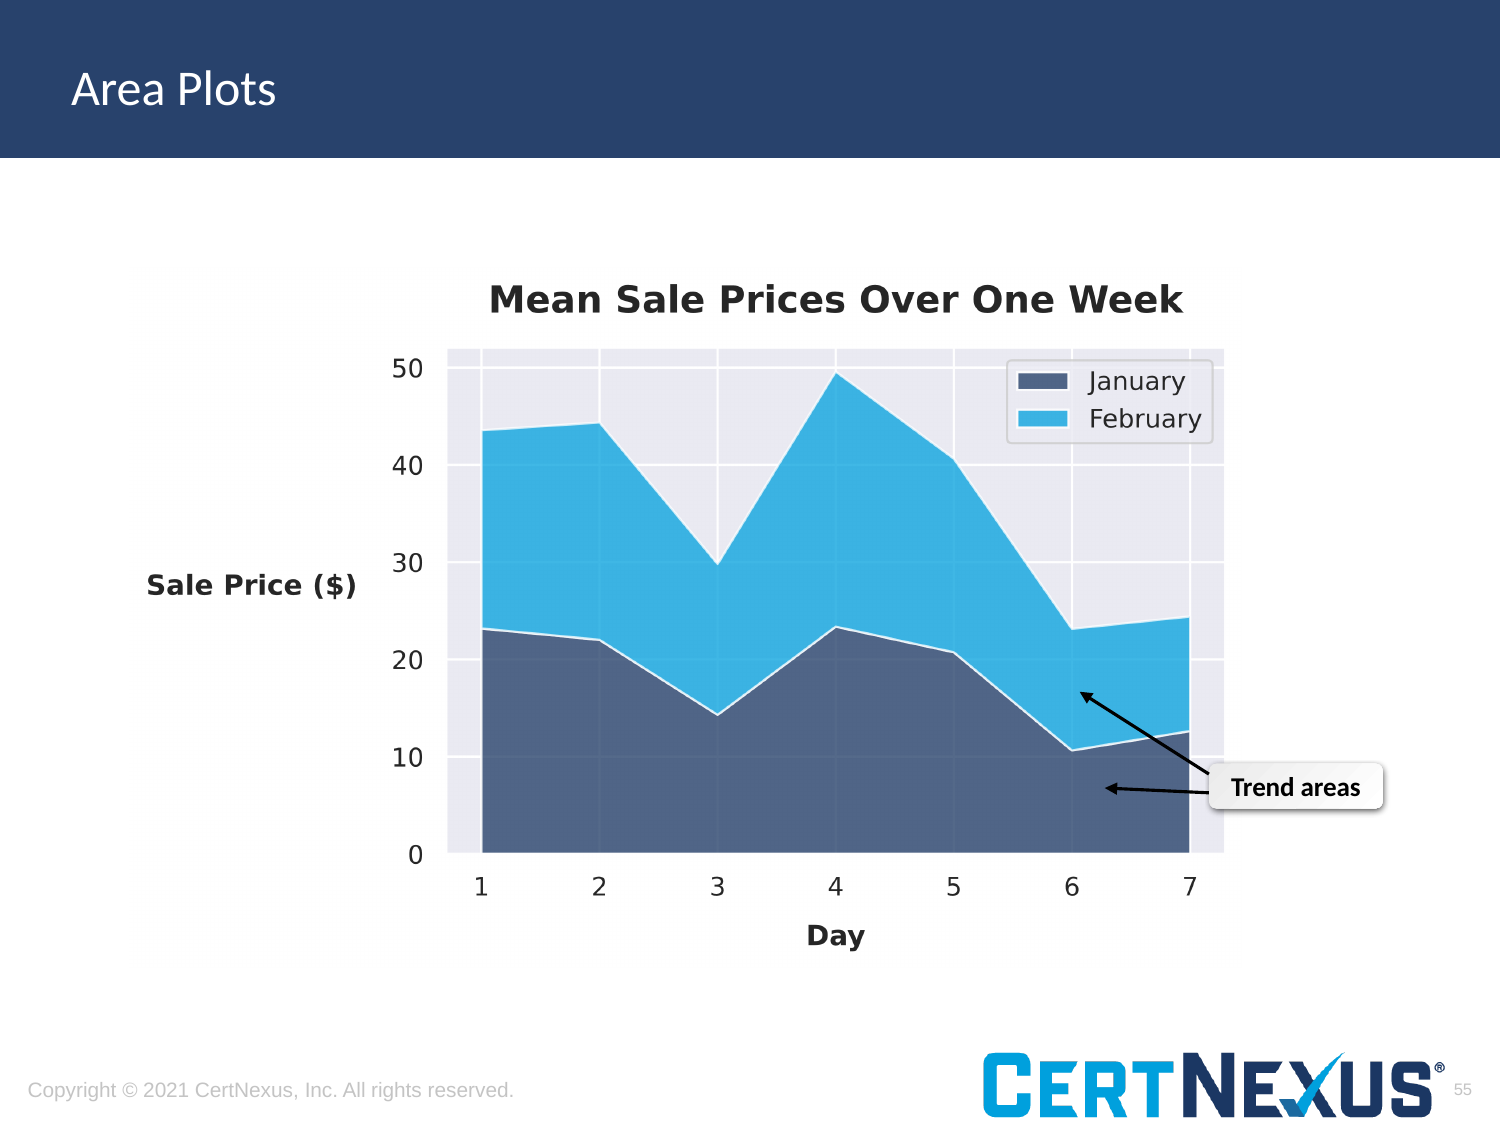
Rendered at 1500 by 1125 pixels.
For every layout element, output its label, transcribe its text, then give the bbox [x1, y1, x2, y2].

title Area Plots [56, 16, 1350, 155]
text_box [129, 266, 1384, 968]
slide_number 55 [1137, 1058, 1488, 1119]
picture [967, 1023, 1458, 1125]
